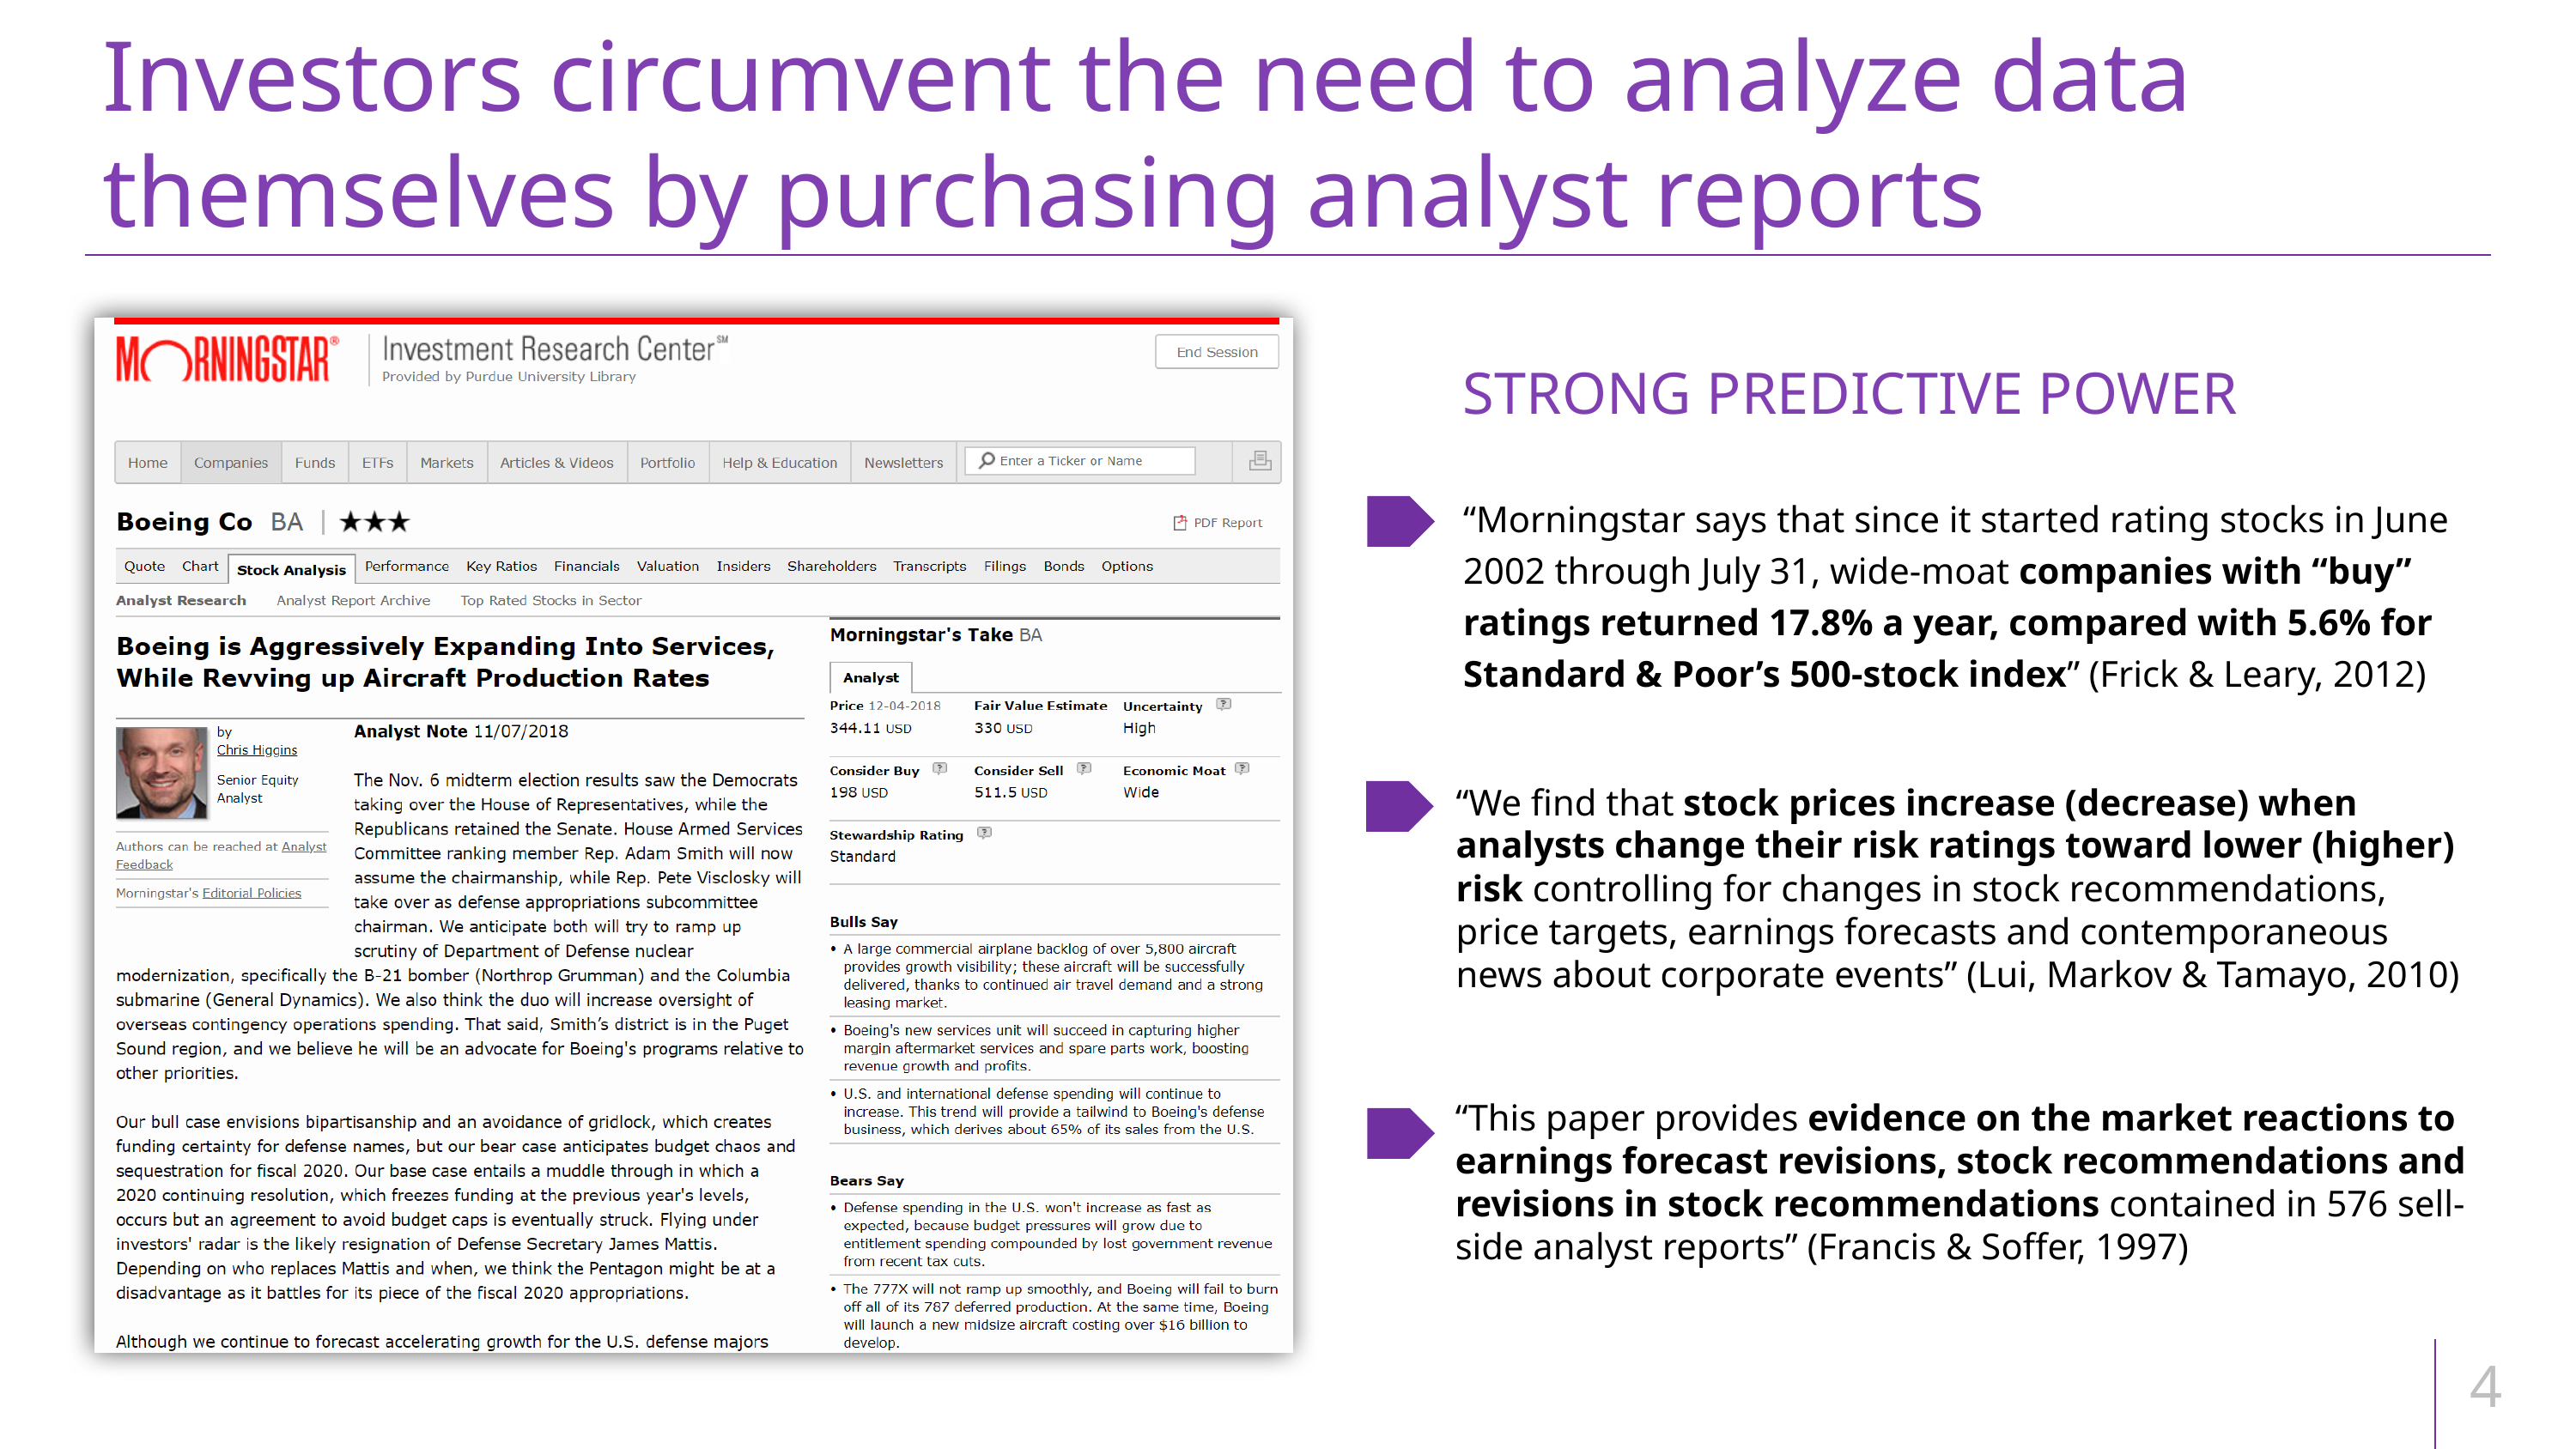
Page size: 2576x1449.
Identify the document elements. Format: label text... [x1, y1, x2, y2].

list “Morningstar says that since it started rating stocks in June 2002 through July 31, wide-moat companies with “buy” ratings returned 17.8% a year, compared with 5.6% for Standard & Poor’s 500-stock index” (Frick & Leary, 2012) [1440, 476, 2482, 623]
slide_number 4 [2446, 1350, 2575, 1428]
picture [94, 317, 1294, 1353]
text_box “This paper provides evidence on the market reactions to earnings forecast revisions, stock recommendations and revisions in stock recommendations contained in 576 sell-side analyst reports” (Francis & Soffer, 1997) [1443, 1088, 2484, 1274]
text_box “We find that stock prices increase (decrease) when analysts change their risk ratings toward lower (higher) risk controlling for changes in stock recommendations, price targets, earnings forecasts and contemporaneous news about corporate events” (Lui, Markov & Tamayo, 2010) [1443, 773, 2485, 1001]
list STRONG PREDICTIVE POWER [1440, 331, 2530, 440]
title Investors circumvent the need to analyze data themselves by purchasing analyst reports [89, 8, 2556, 167]
